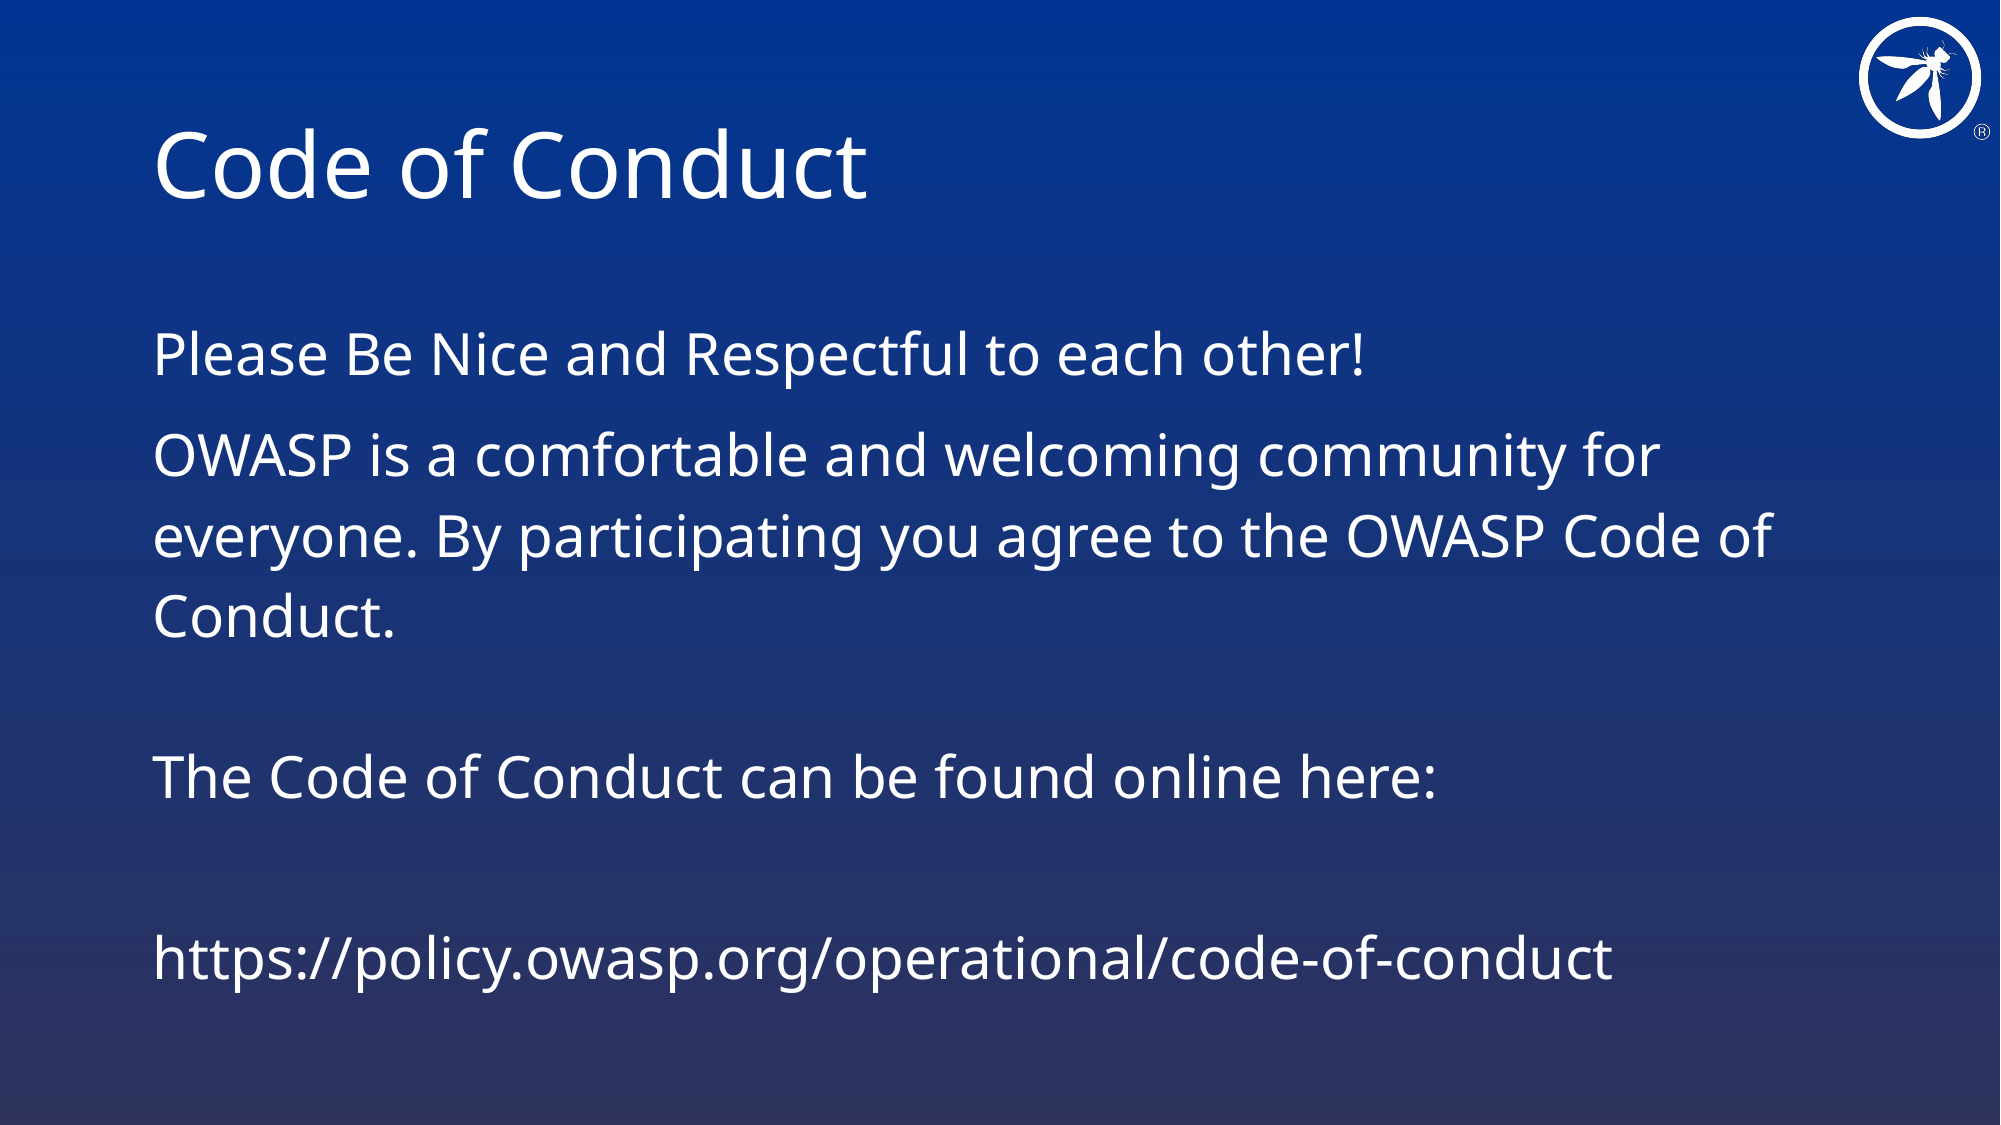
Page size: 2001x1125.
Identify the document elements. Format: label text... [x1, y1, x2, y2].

list Please Be Nice and Respectful to each other! OWASP is a comfortable and welcoming community for everyone. By participating you agree to the OWASP Code of Conduct. The Code of Conduct can be found online here: https://policy.owasp.org/operational/code-of-conduct [137, 299, 1863, 1014]
picture [1797, 0, 2001, 200]
title Code of Conduct [137, 59, 1863, 278]
